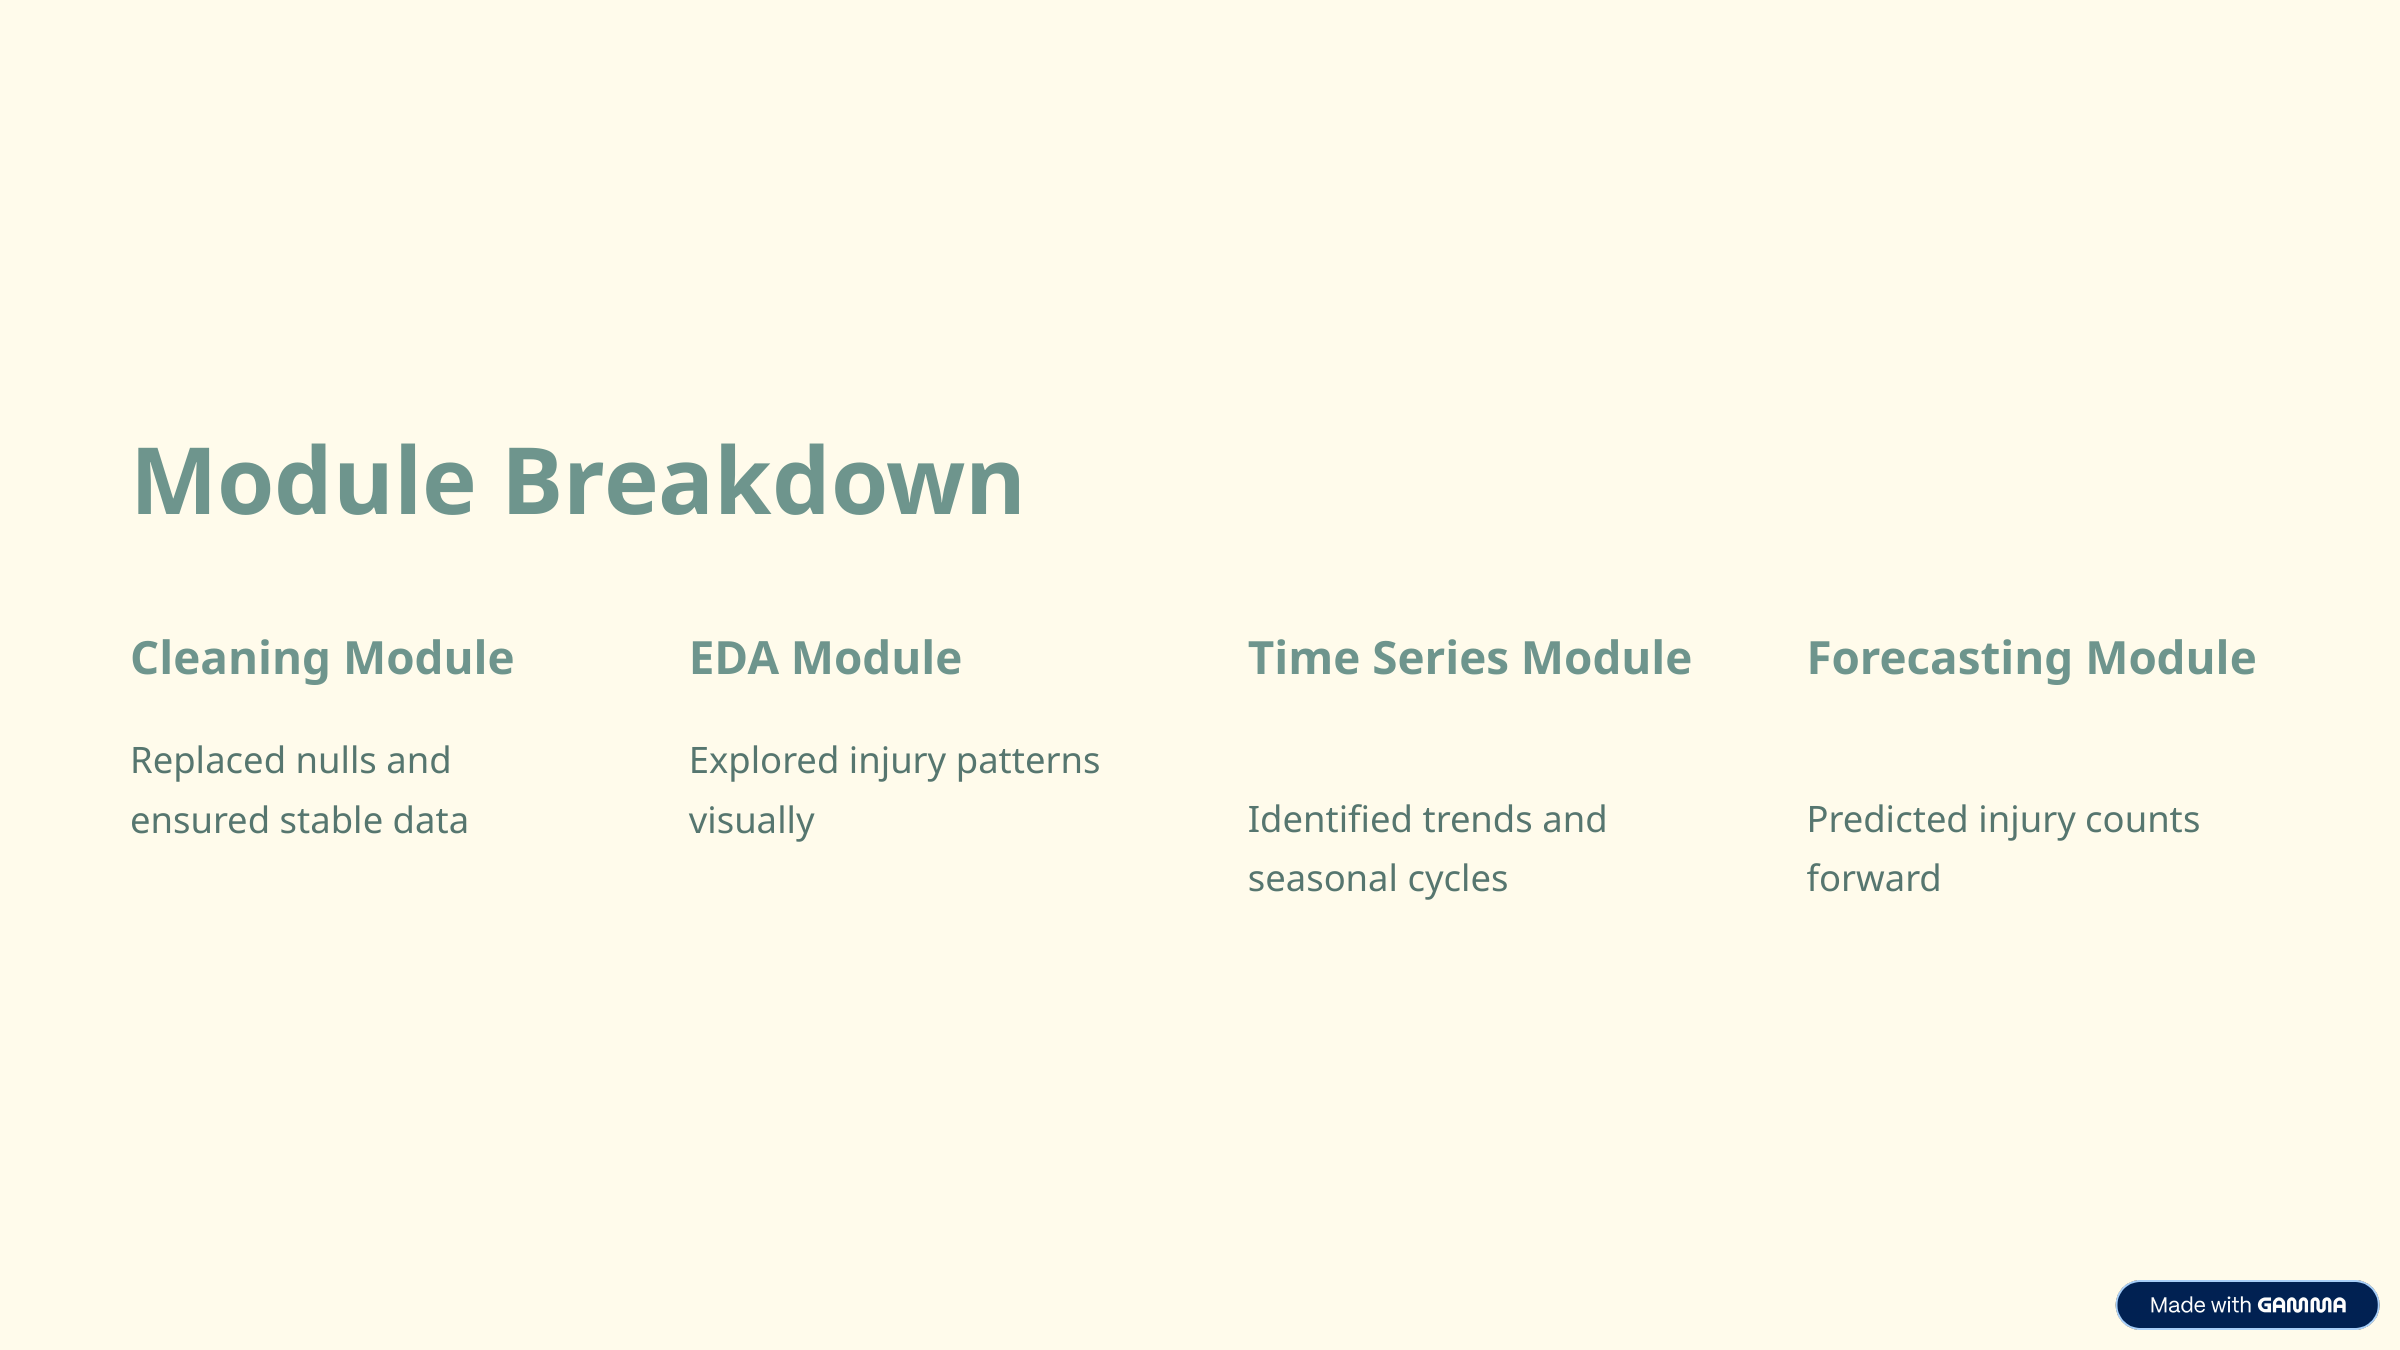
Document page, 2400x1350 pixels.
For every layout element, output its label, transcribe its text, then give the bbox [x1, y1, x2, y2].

text_box EDA Module [688, 626, 1155, 685]
text_box Forecasting Module [1806, 626, 2274, 743]
text_box Explored injury patterns visually [688, 721, 1156, 841]
picture [2106, 1271, 2389, 1339]
text_box Time Series Module [1247, 626, 1715, 743]
text_box Replaced nulls and ensured stable data [130, 721, 597, 841]
text_box Cleaning Module [130, 626, 596, 685]
text_box Identified trends and seasonal cycles [1247, 780, 1715, 900]
text_box Module Breakdown [130, 417, 1161, 534]
text_box Predicted injury counts forward [1806, 780, 2274, 900]
